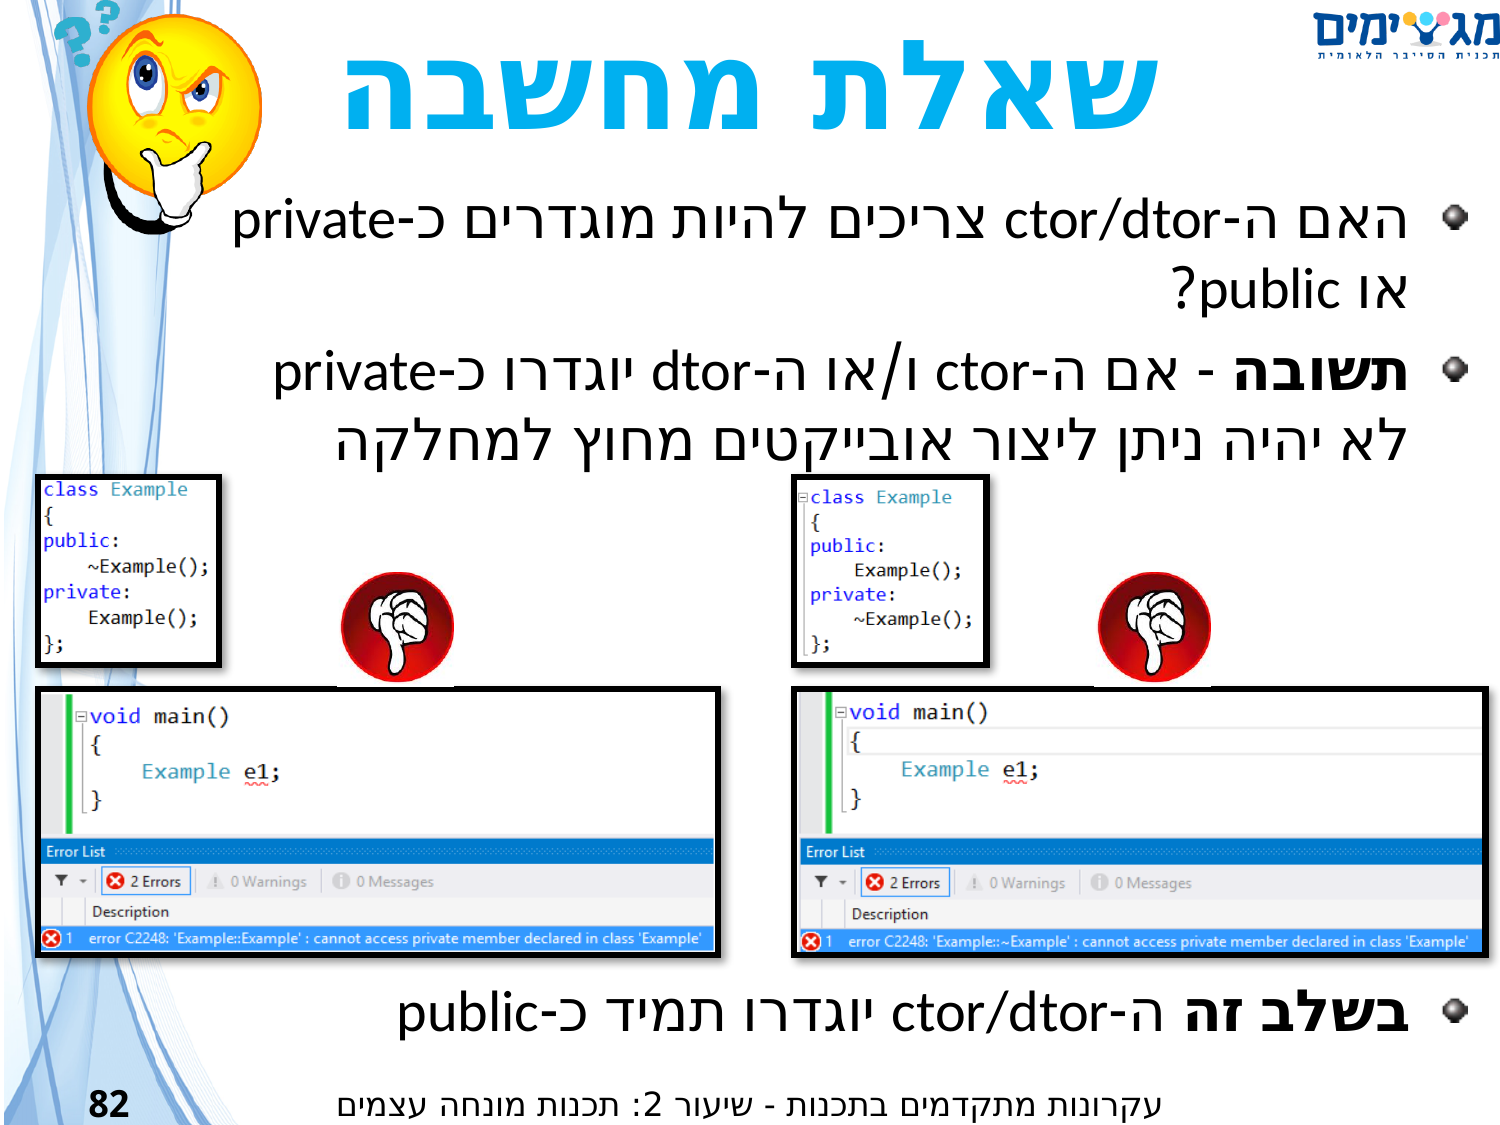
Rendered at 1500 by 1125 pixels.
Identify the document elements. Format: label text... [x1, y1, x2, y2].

picture [1438, 200, 1468, 230]
list האם ה-ctor/dtor צריכים להיות מוגדרים כ-private או public? תשובה - אם ה-ctor ו/או ה-dtor יוגדרו כ-private לא יהיה ניתן ליצור אובייקטים מחוץ למחלקה בשלב זה ה-ctor/dtor יוגדרו תמיד כ-public [170, 172, 1483, 1073]
picture [1438, 994, 1468, 1023]
picture [1438, 352, 1468, 382]
picture [4, 0, 262, 1125]
list שאלת מחשבה [263, 0, 1306, 163]
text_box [796, 479, 1483, 953]
picture [1306, 0, 1500, 87]
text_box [41, 479, 715, 953]
